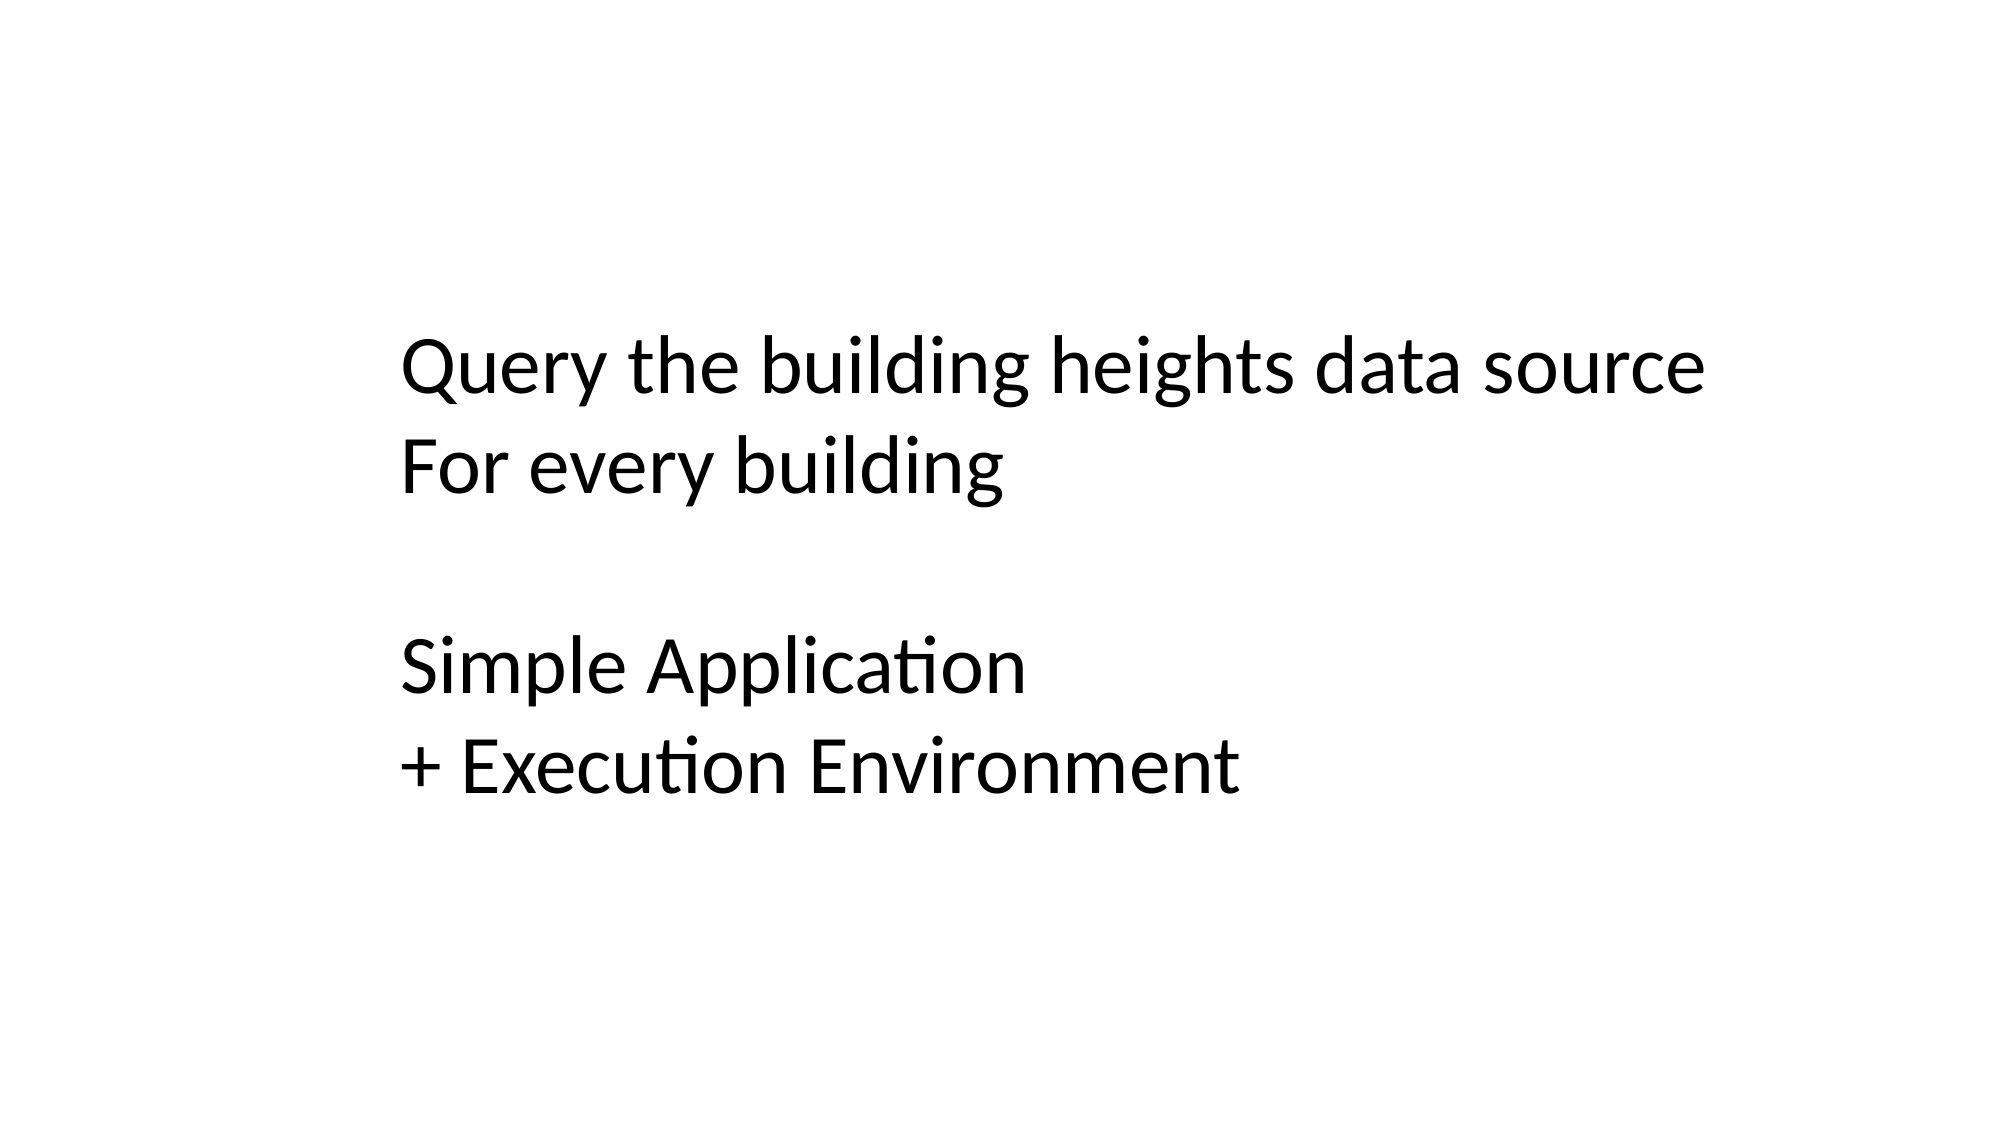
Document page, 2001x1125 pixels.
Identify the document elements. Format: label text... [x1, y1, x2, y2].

text_box Query the building heights data source For every building Simple Application + Execution Environment [385, 302, 1734, 818]
